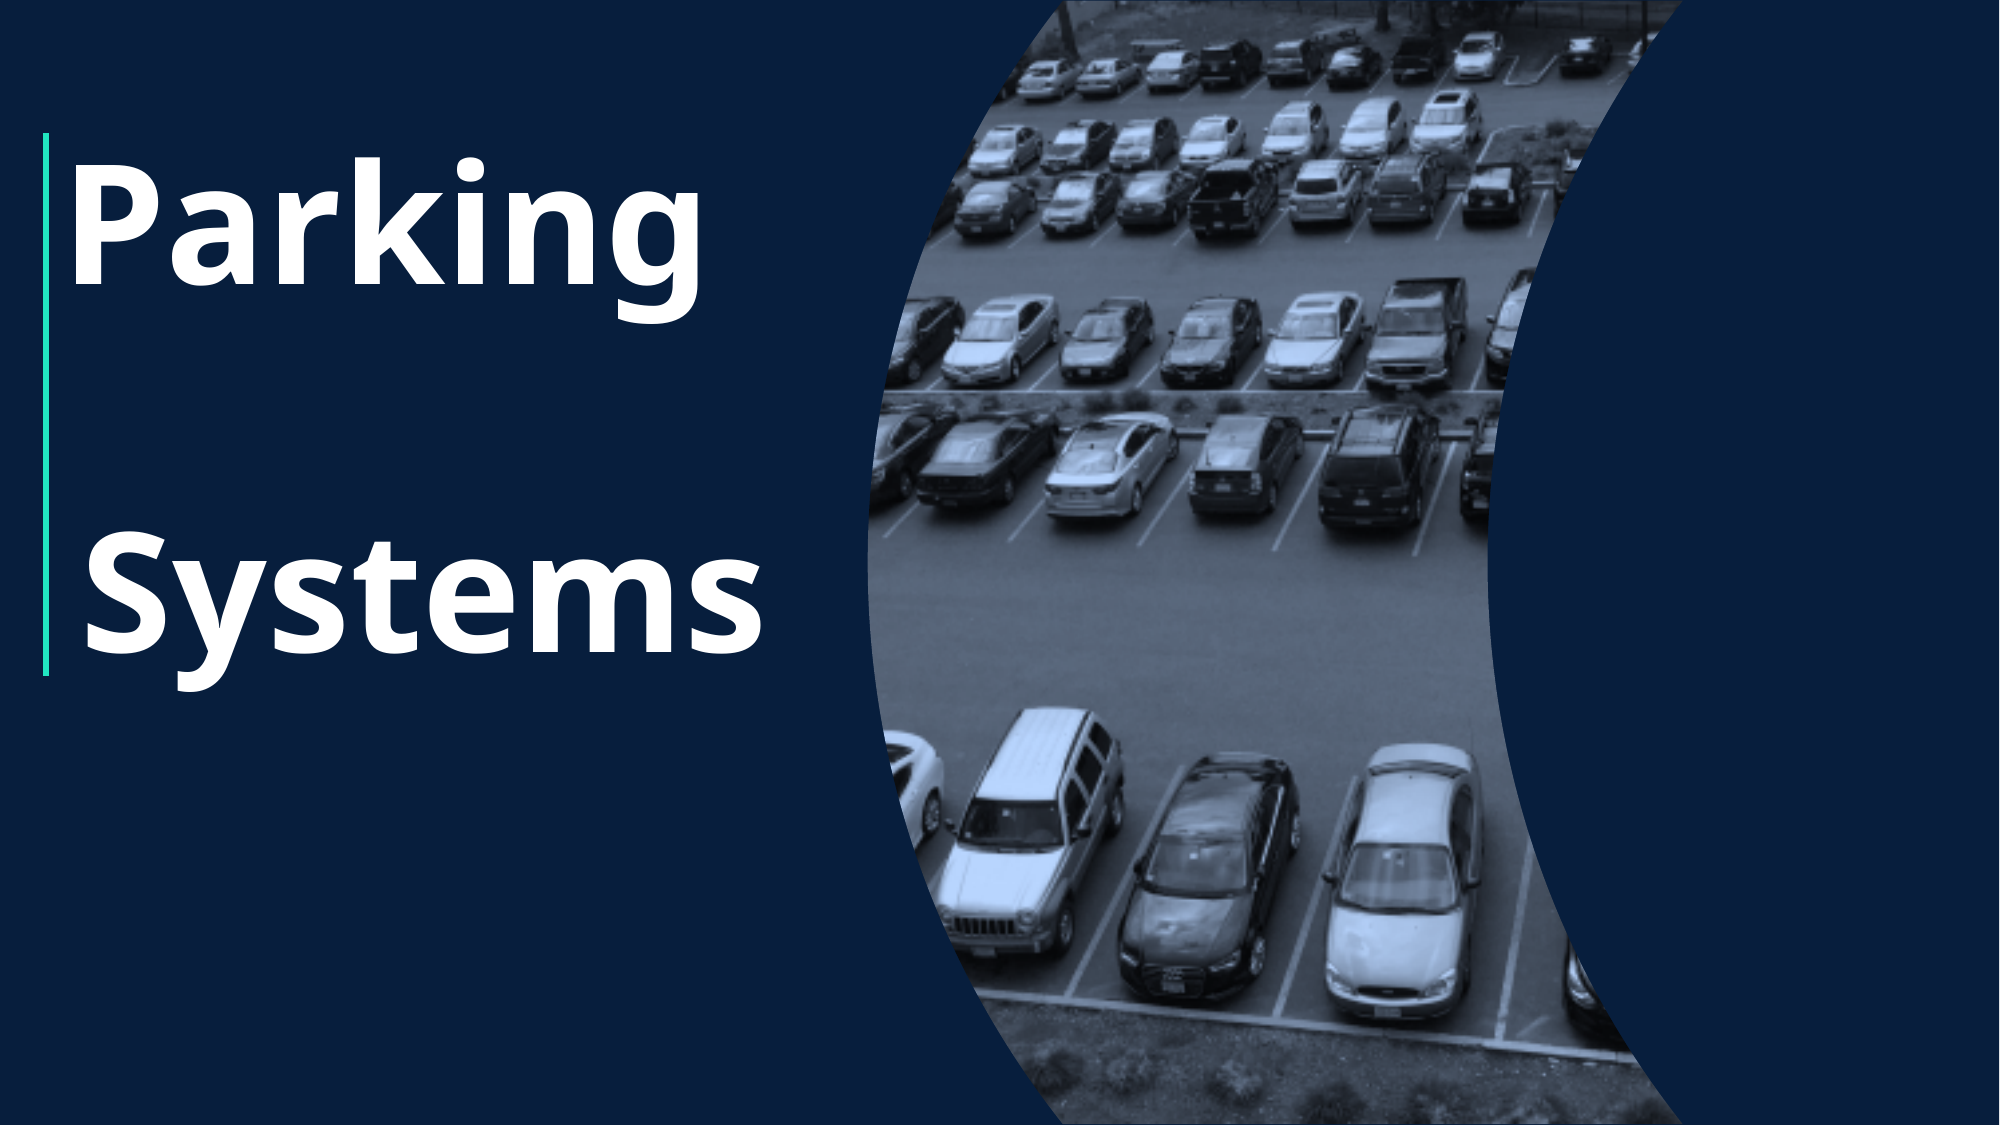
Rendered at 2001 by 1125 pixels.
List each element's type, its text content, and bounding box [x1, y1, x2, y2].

text_box Systems [66, 478, 783, 694]
text_box Parking [46, 110, 727, 326]
picture [867, 0, 1683, 1125]
